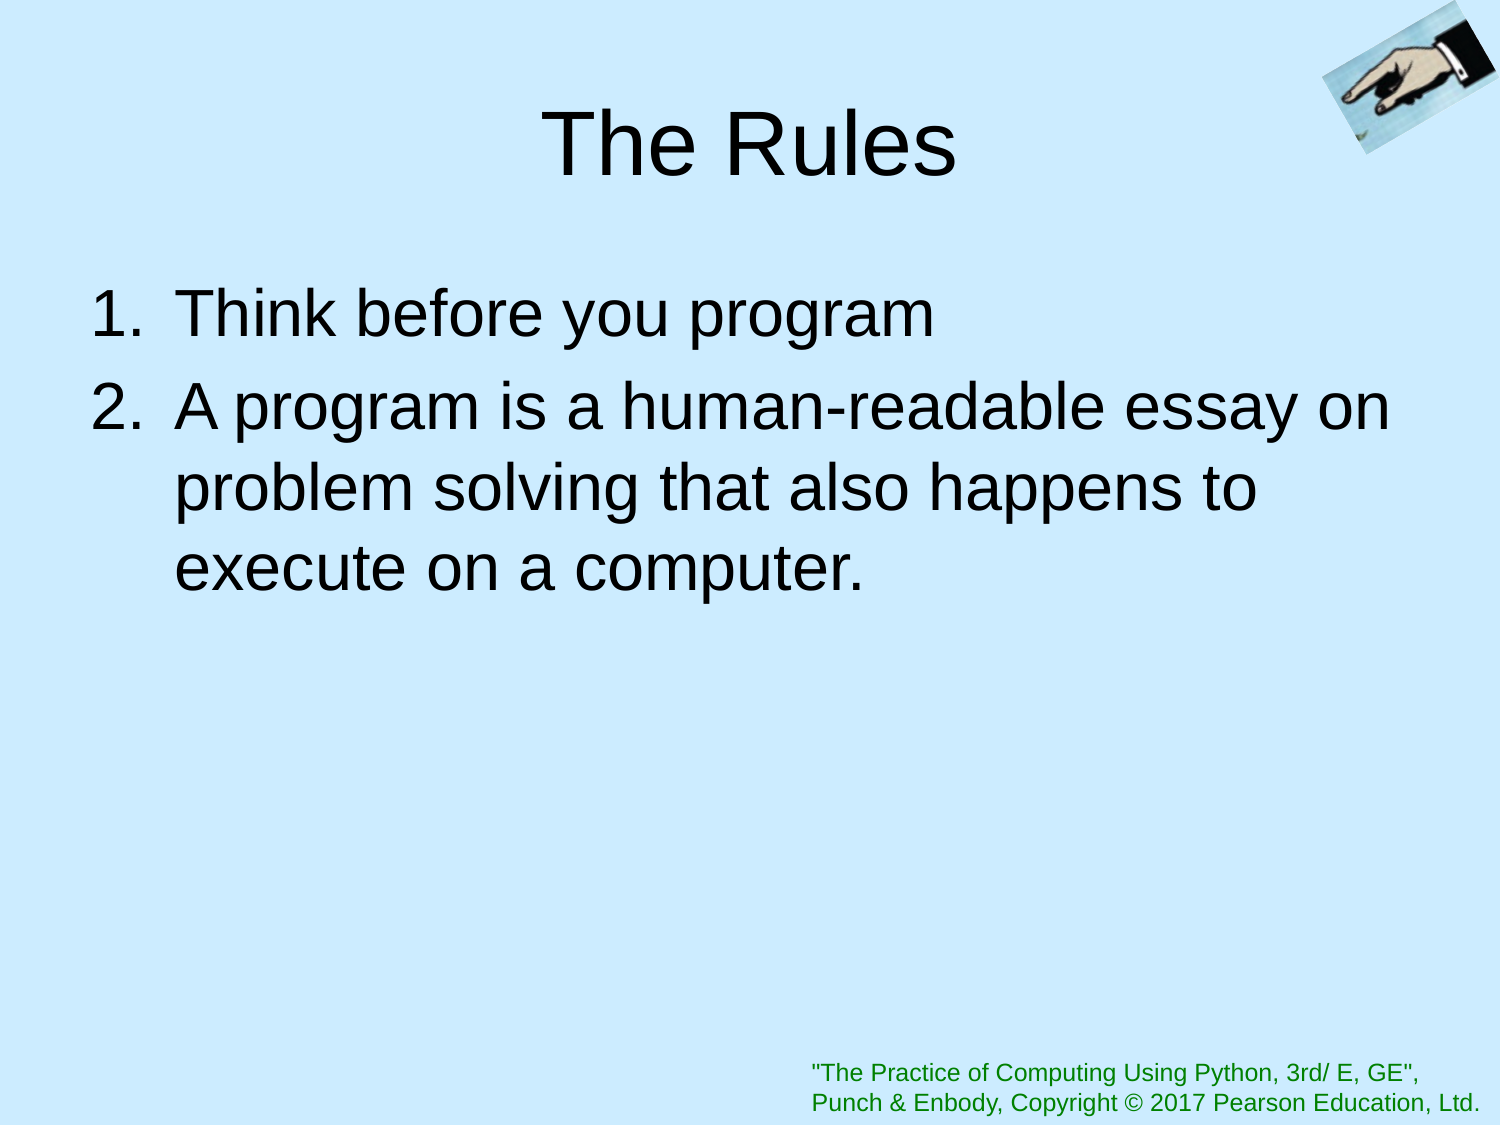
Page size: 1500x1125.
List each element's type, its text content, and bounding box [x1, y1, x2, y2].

list Think before you program A program is a human-readable essay on problem solving that also happens to execute on a computer. [75, 262, 1425, 1005]
picture [1378, 0, 1499, 120]
title The Rules [75, 45, 1425, 233]
